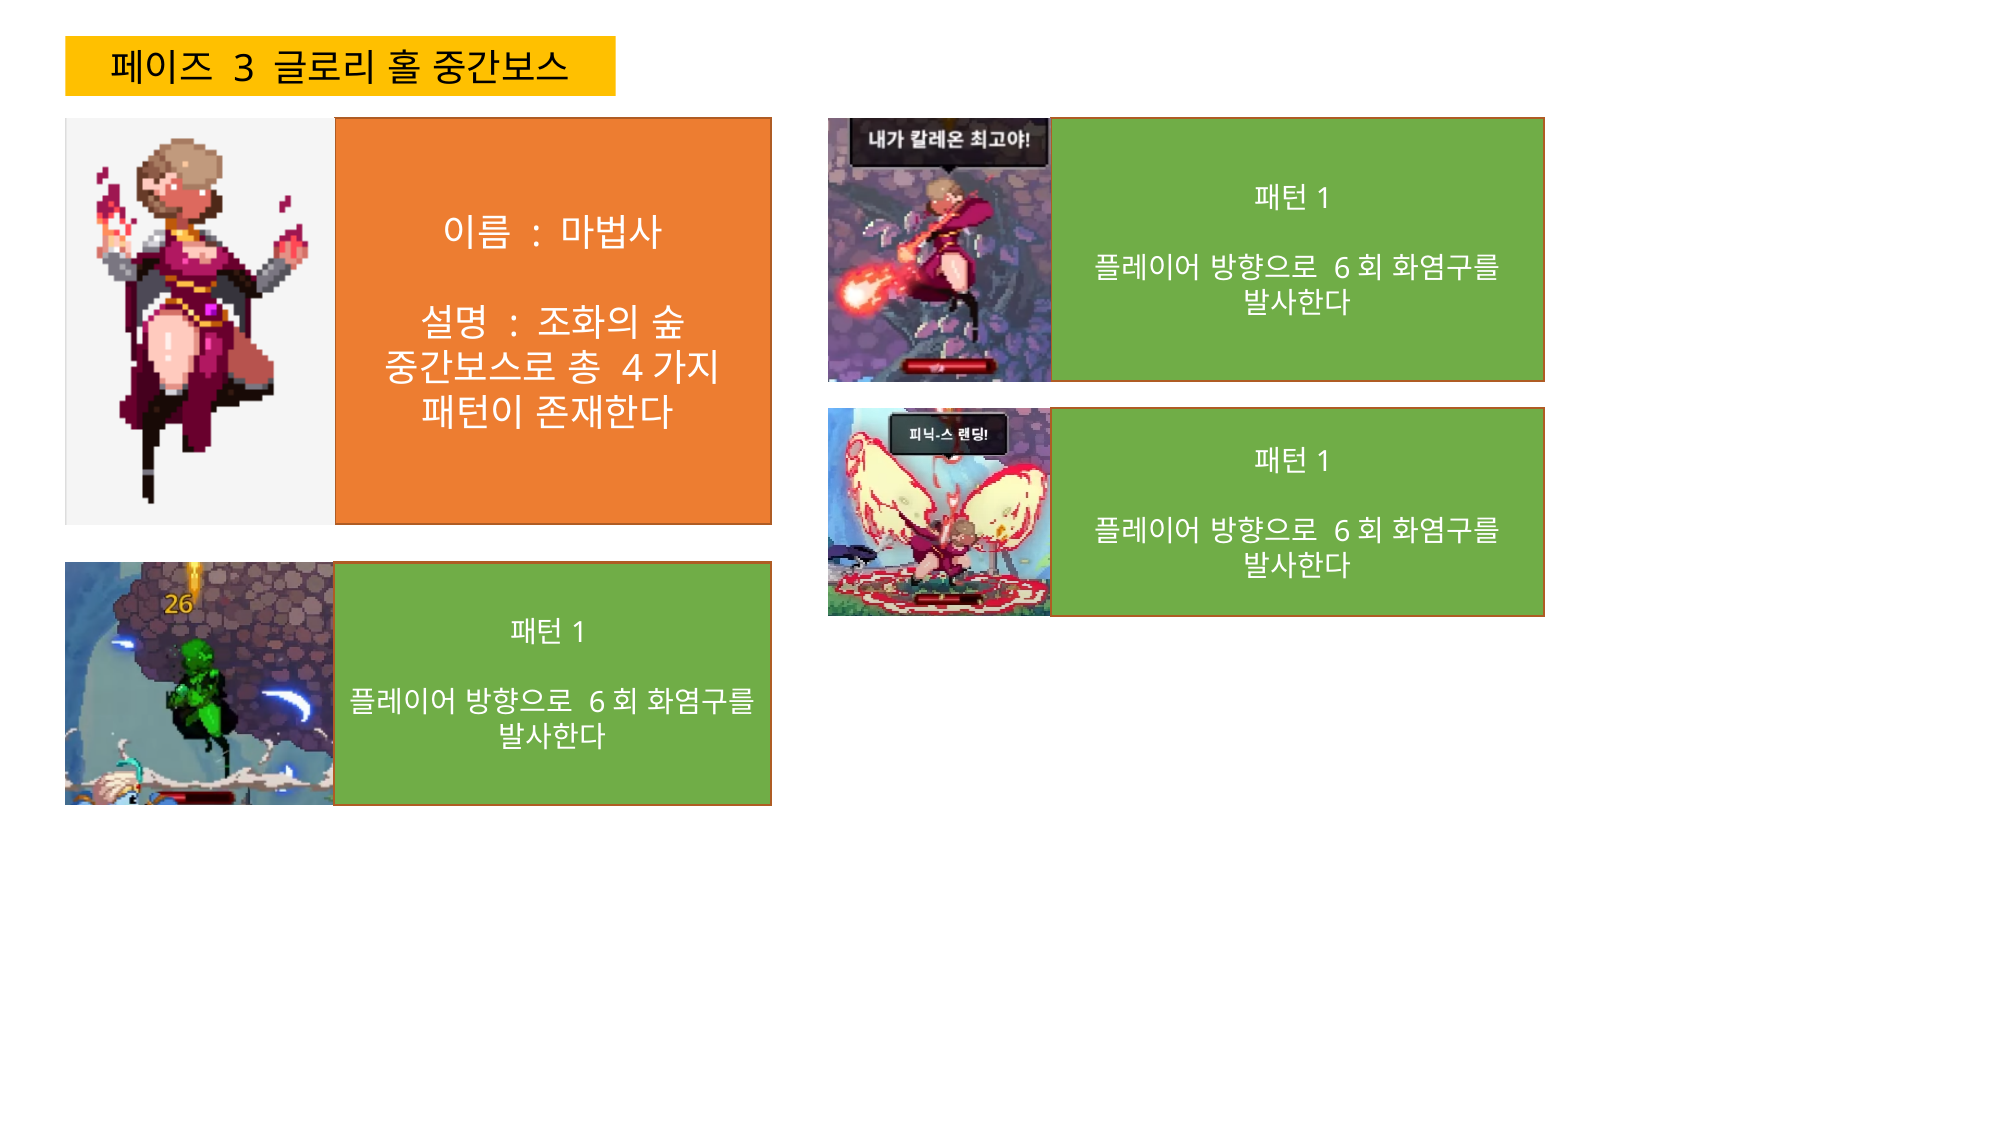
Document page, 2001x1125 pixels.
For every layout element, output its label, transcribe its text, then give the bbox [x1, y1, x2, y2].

text_box 페이즈 3 글로리 홀 중간보스 [65, 36, 616, 96]
text_box 패턴1 플레이어 방향으로 6회 화염구를 발사한다 [1050, 407, 1545, 617]
picture [65, 562, 335, 805]
text_box 이름 : 마법사 설명 : 조화의 숲 중간보스로 총 4가지 패턴이 존재한다 [334, 117, 772, 525]
text_box 패턴1 플레이어 방향으로 6회 화염구를 발사한다 [1050, 117, 1545, 382]
picture [828, 408, 1053, 616]
picture [828, 118, 1051, 382]
text_box 패턴1 플레이어 방향으로 6회 화염구를 발사한다 [333, 561, 772, 806]
picture [65, 118, 335, 525]
